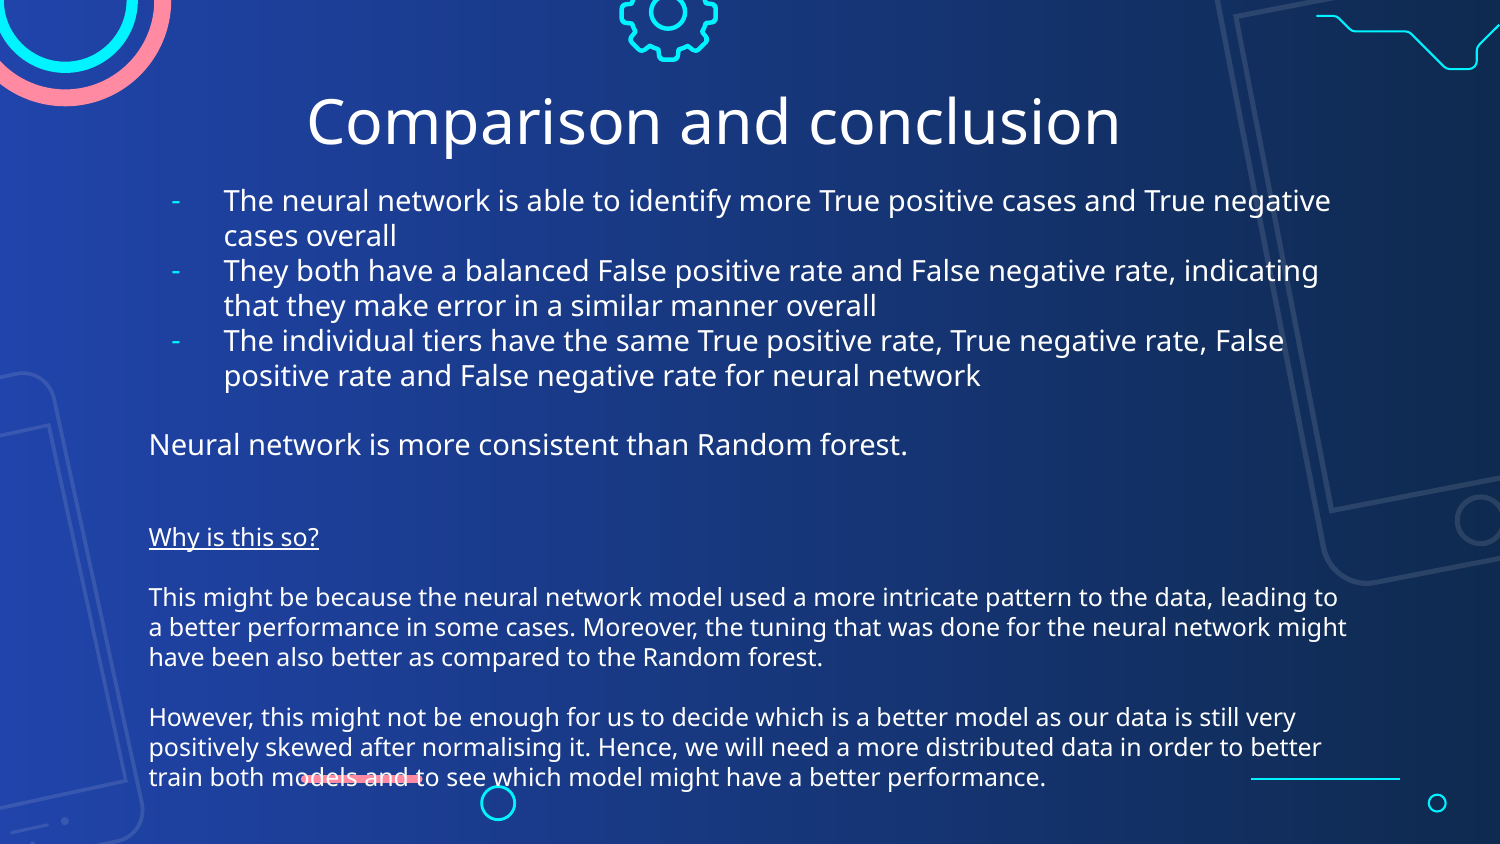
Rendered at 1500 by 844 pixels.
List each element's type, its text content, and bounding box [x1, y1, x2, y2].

title Comparison and conclusion [291, 49, 1209, 167]
subtitle The neural network is able to identify more True positive cases and True negative cases overall They both have a balanced False positive rate and False negative rate, indicating that they make error in a similar manner overall The individual tiers have the same True positive rate, True negative rate, False positive rate and False negative rate for neural network Neural network is more consistent than Random forest. Why is this so? This might be because the neural network model used a more intricate pattern to the data, leading to a better performance in some cases. Moreover, the tuning that was done for the neural network might have been also better as compared to the Random forest. However, this might not be enough for us to decide which is a better model as our data is still very positively skewed after normalising it. Hence, we will need a more distributed data in order to better train both models and to see which model might have a better performance. [133, 167, 1367, 803]
